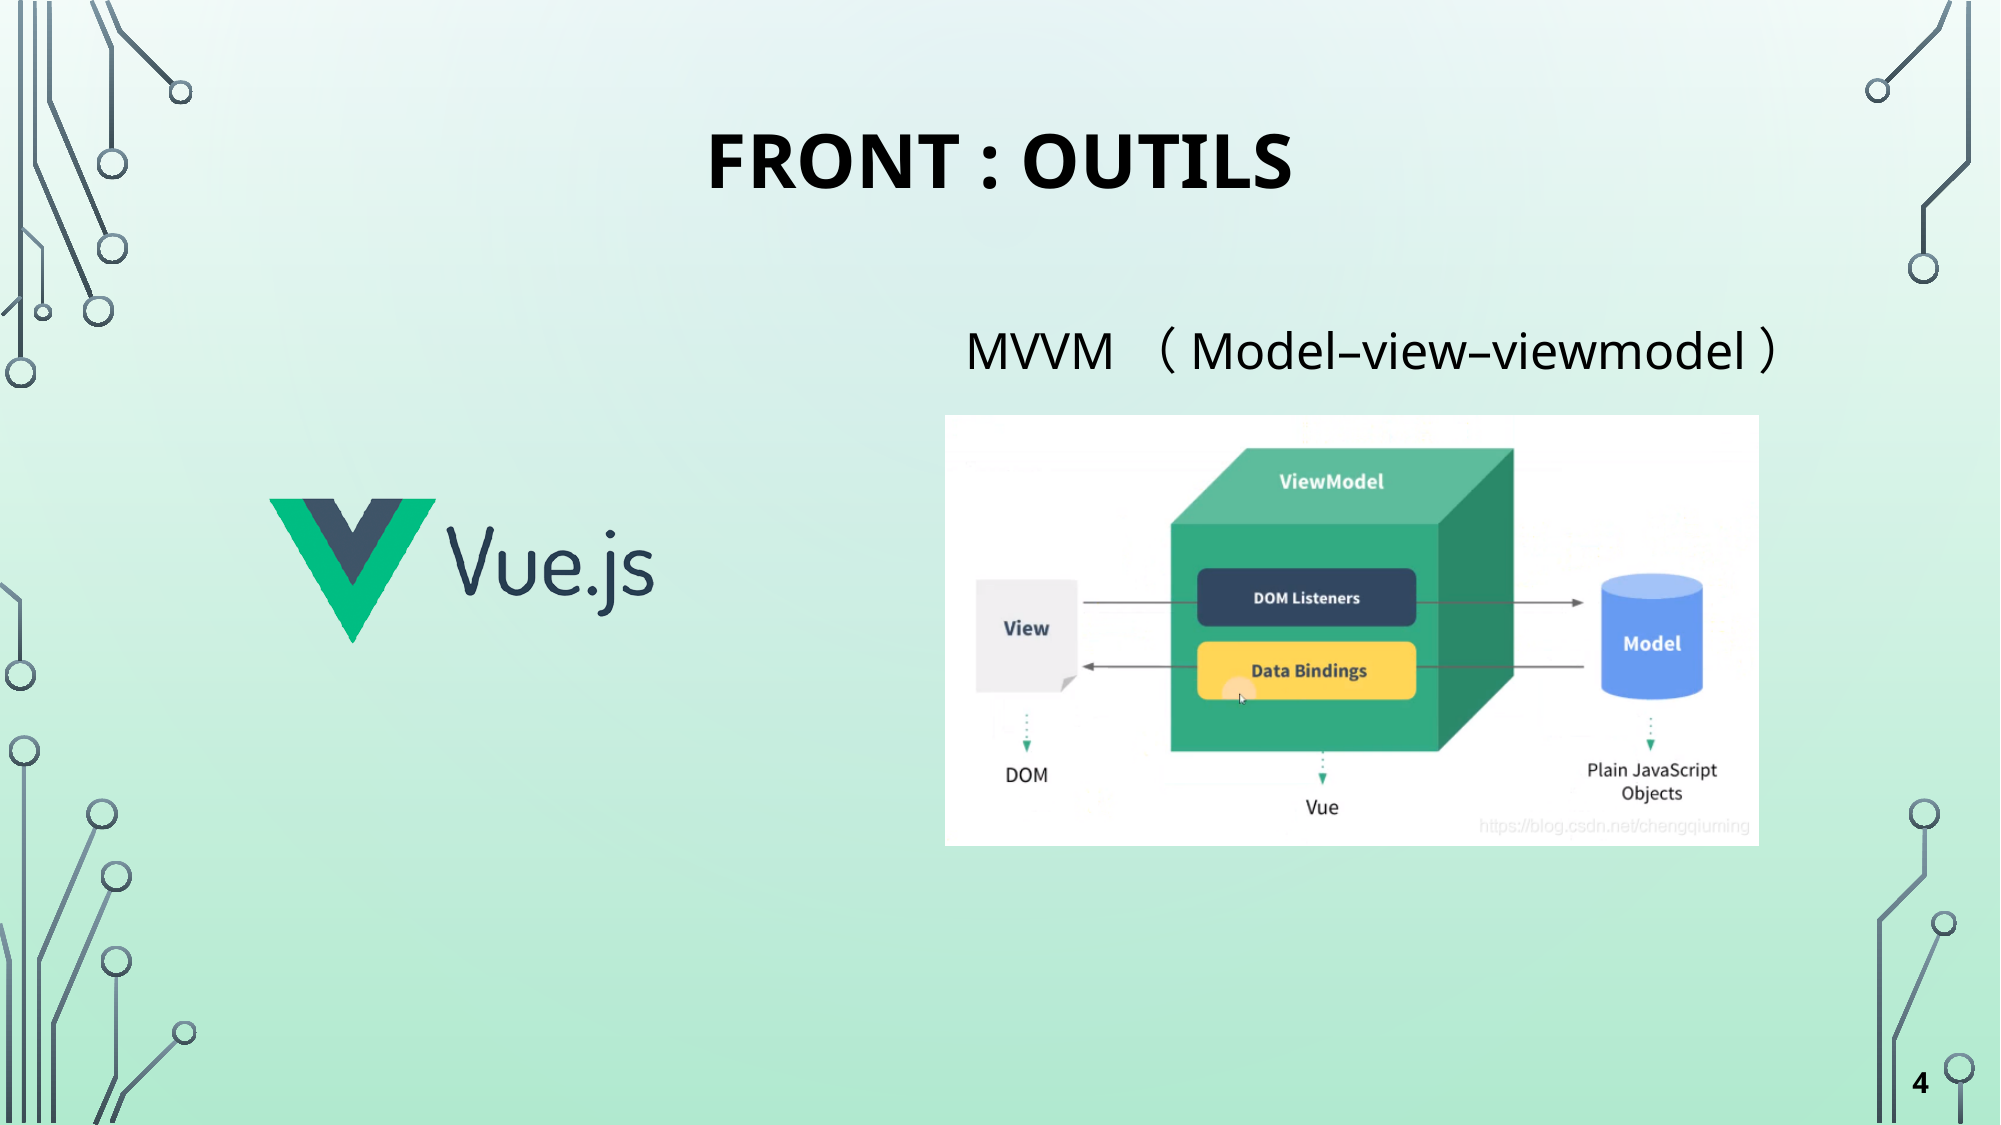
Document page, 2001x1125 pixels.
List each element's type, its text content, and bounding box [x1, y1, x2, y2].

text_box FRONT : outils [376, 86, 1624, 243]
slide_number 4 [1494, 1054, 1944, 1115]
text_box MVVM（Model–view–viewmodel） [928, 312, 1846, 388]
picture [241, 430, 681, 695]
picture [944, 415, 1759, 846]
